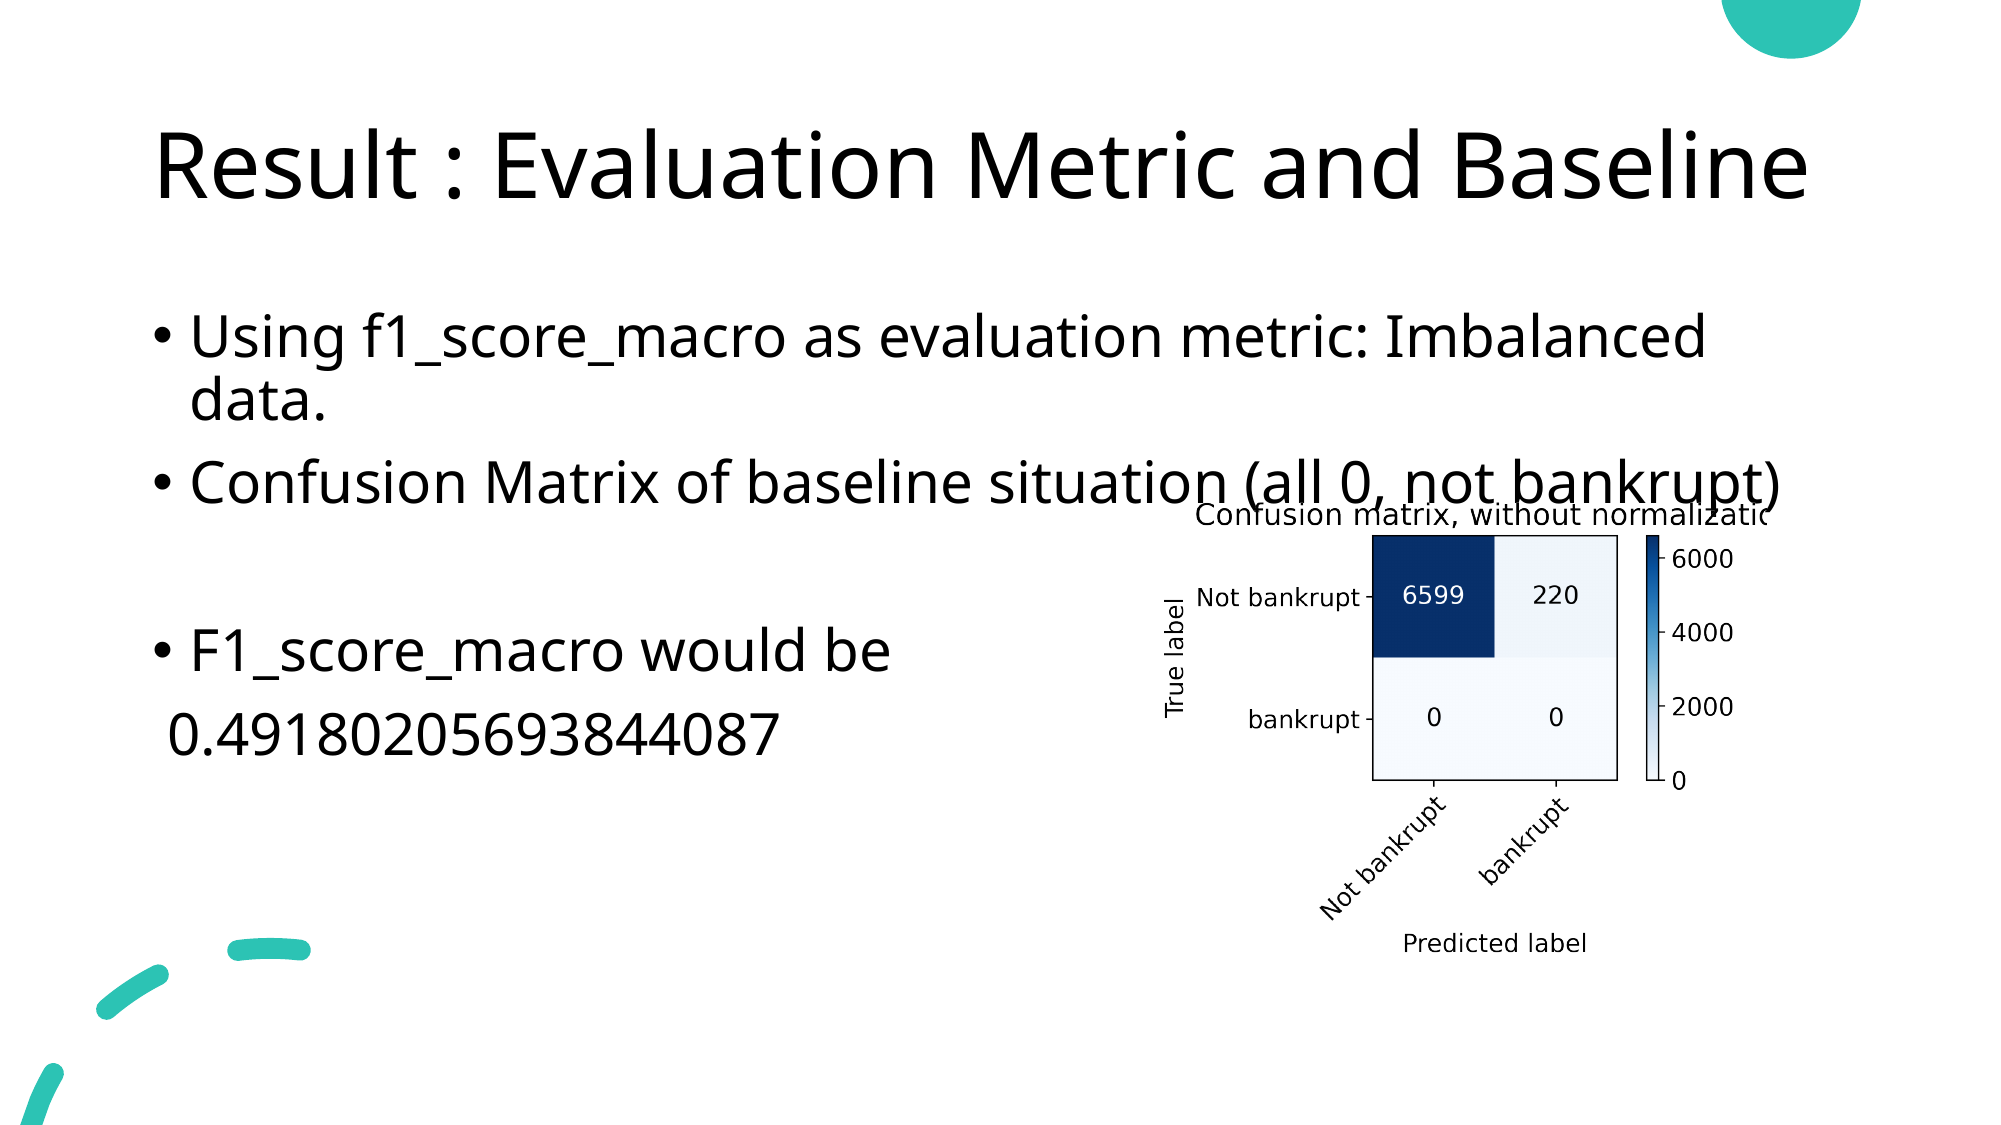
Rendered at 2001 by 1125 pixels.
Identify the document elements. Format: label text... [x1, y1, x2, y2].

picture [999, 473, 1767, 985]
list Using f1_score_macro as evaluation metric: Imbalanced data. Confusion Matrix of baseline situation (all 0, not bankrupt) F1_score_macro would be 0.49180205693844087 [137, 299, 1863, 933]
title Result : Evaluation Metric and Baseline [137, 59, 1863, 278]
